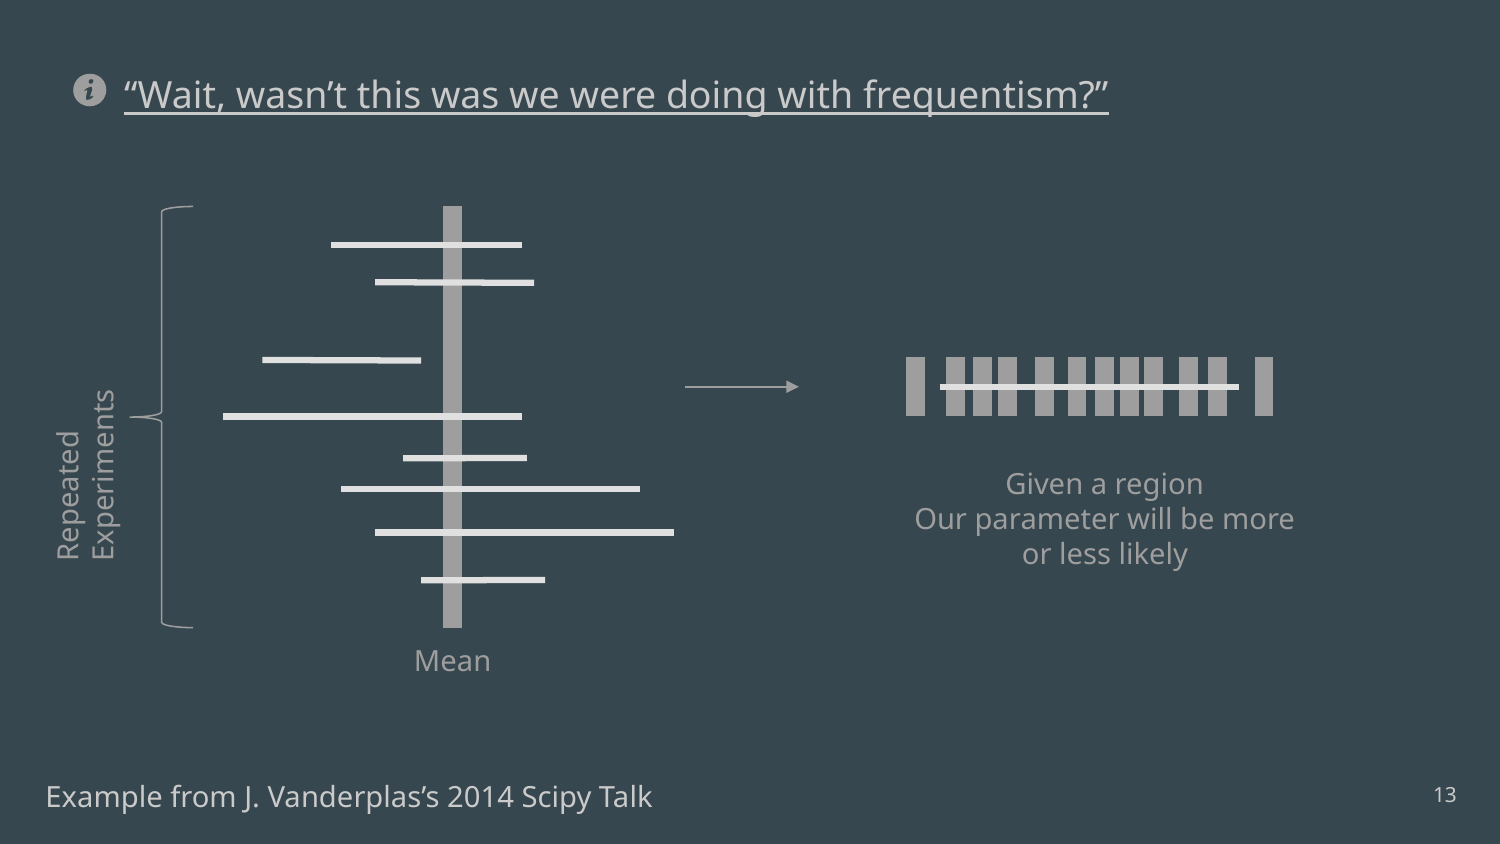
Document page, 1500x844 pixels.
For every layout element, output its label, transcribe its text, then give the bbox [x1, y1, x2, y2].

slide_number ‹#› [1381, 763, 1472, 829]
text_box Repeated Experiments [34, 257, 100, 577]
text_box [130, 206, 194, 628]
text_box Example from J. Vanderplas’s 2014 Scipy Talk [30, 763, 730, 844]
text_box [73, 73, 107, 107]
text_box Given a region Our parameter will be more or less likely [892, 450, 1318, 571]
list “Wait, wasn’t this was we were doing with frequentism?” [34, 49, 1382, 131]
text_box Mean [383, 627, 522, 671]
